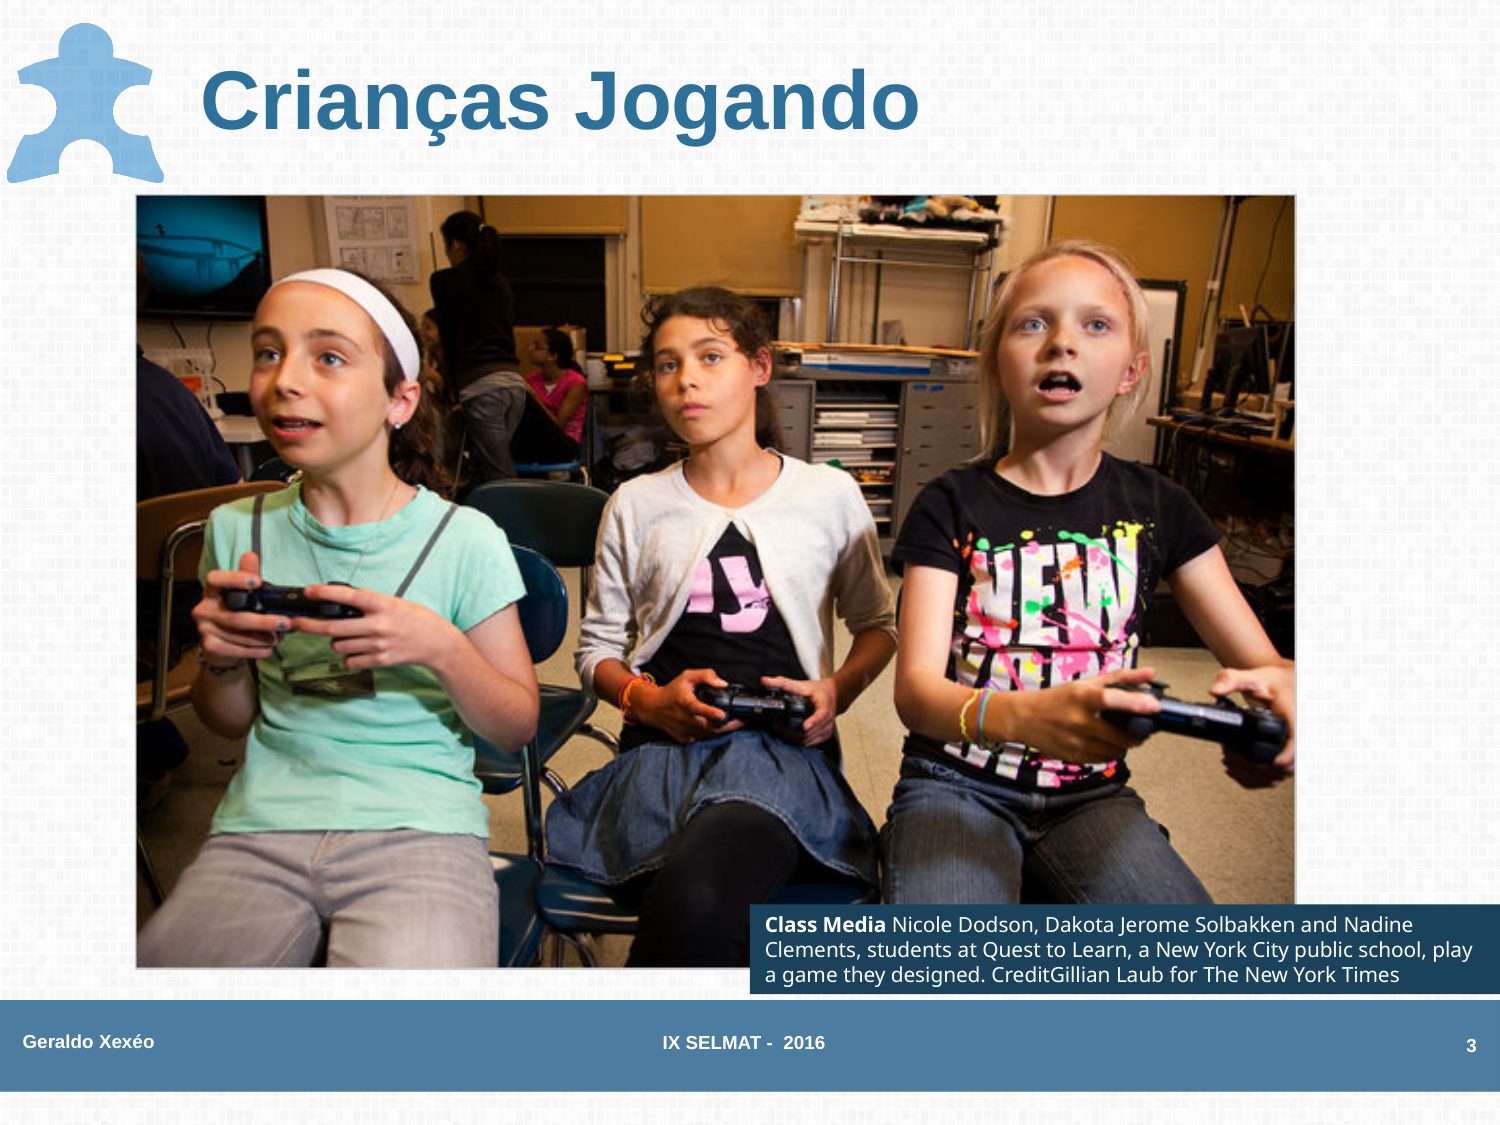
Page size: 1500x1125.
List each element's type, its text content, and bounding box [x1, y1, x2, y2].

text_box Class Media Nicole Dodson, Dakota Jerome Solbakken and Nadine Clements, students at Quest to Learn, a New York City public school, play a game they designed. CreditGillian Laub for The New York Times [749, 904, 1500, 995]
picture [0, 0, 1500, 1125]
slide_number Geraldo Xexéo [7, 1017, 203, 1066]
title Crianças Jogando [185, 11, 1481, 195]
slide_number 3 [1297, 1021, 1492, 1069]
footer IX SELMAT - 2016 [526, 1018, 962, 1066]
